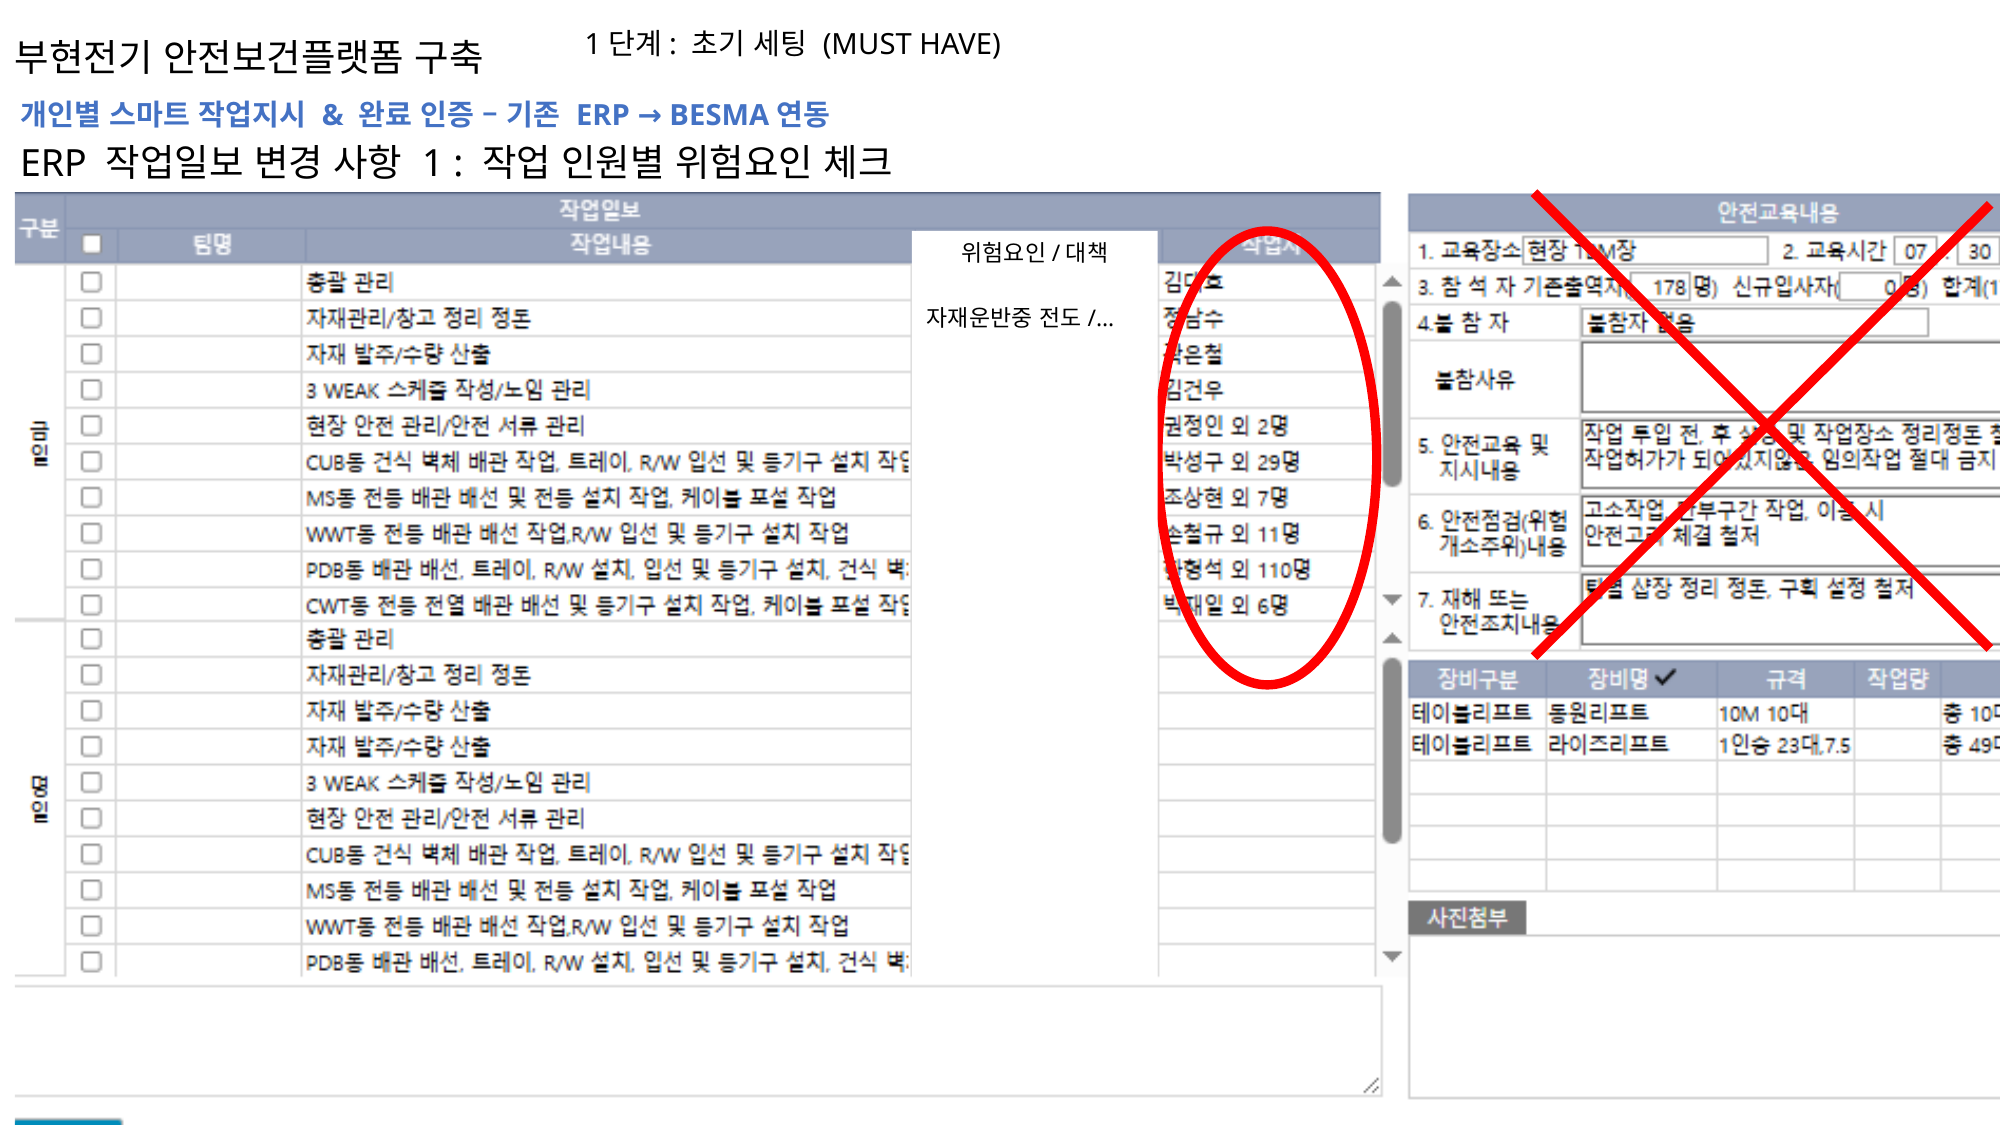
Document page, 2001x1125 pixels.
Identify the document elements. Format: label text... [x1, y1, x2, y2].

list 개인별 스마트 작업지시 & 완료 인증 – 기존 ERP → BESMA연동 [5, 92, 990, 132]
picture [14, 192, 2000, 1125]
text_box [1534, 192, 1991, 657]
text_box ERP 작업일보 변경 사항 1 : 작업 인원별 위험요인 체크 [5, 132, 1010, 192]
list 1단계: 초기 세팅 (MUST HAVE) [569, 22, 1382, 71]
